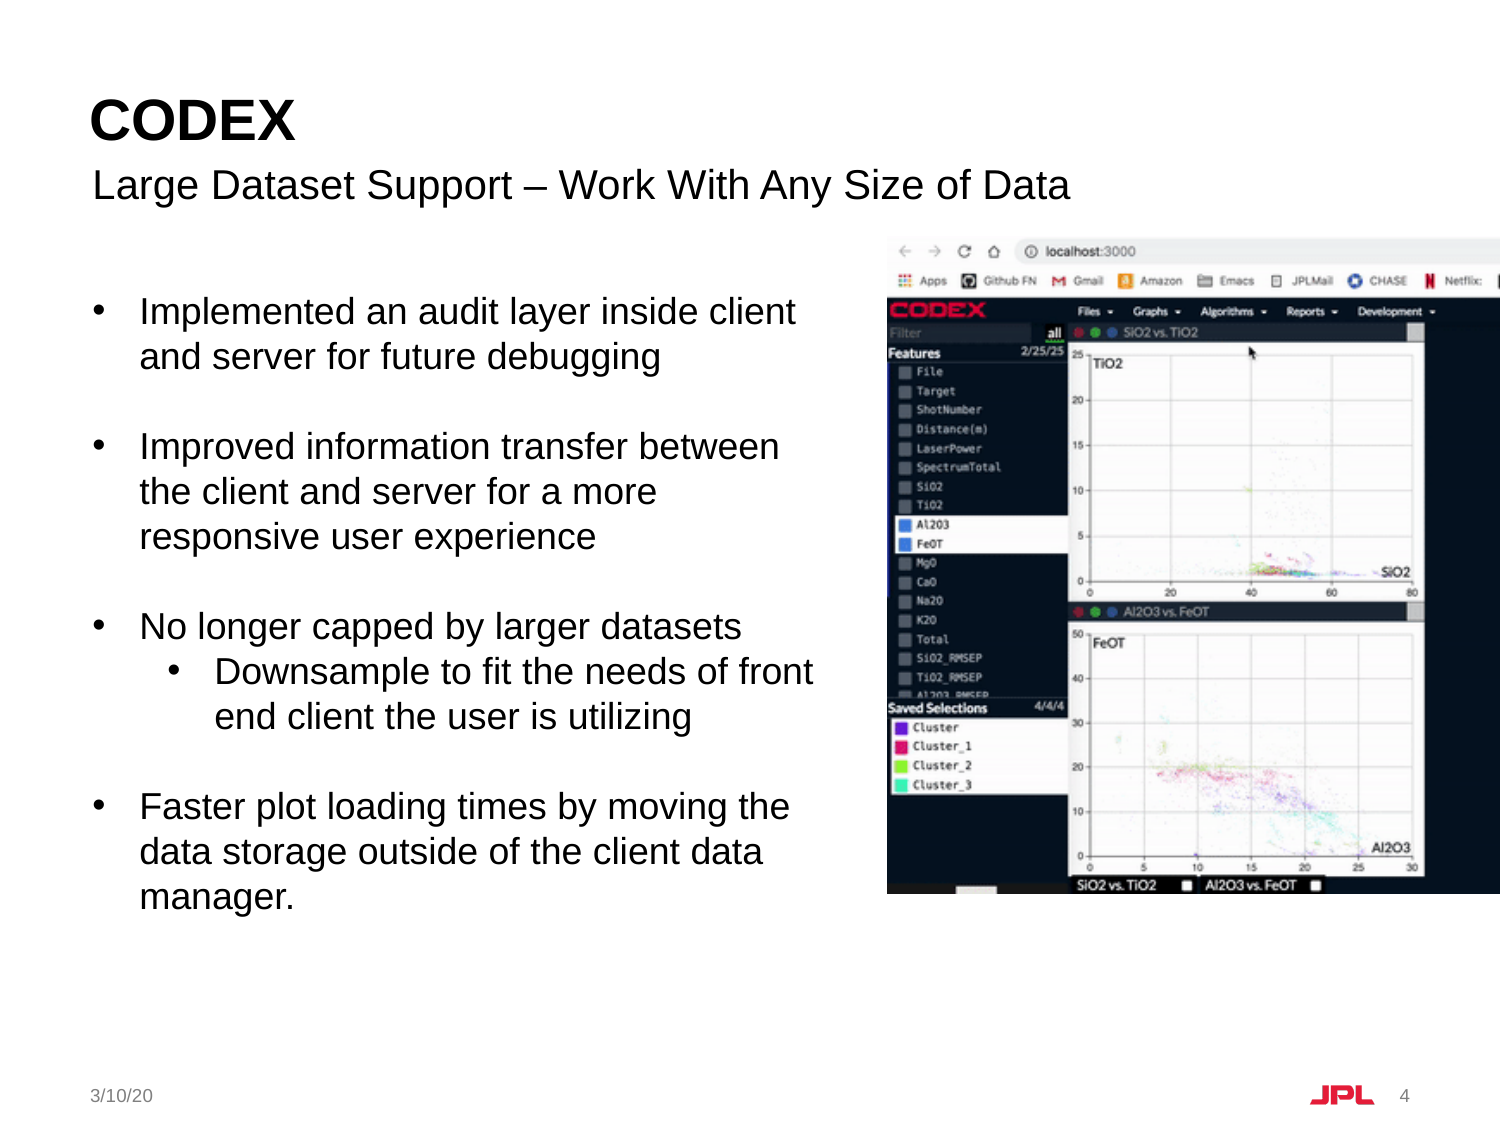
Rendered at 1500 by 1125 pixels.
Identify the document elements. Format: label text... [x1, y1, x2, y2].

list Large Dataset Support – Work With Any Size of Data [77, 150, 1428, 205]
picture [886, 236, 1500, 894]
title CODEX [74, 74, 1425, 146]
text_box Implemented an audit layer inside client and server for future debugging Improved information transfer between the client and server for a more responsive user experience No longer capped by larger datasets Downsample to fit the needs of front end client the user is utilizing Faster plot loading times by moving the data storage outside of the client data manager. [77, 279, 839, 1060]
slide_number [75, 1065, 297, 1125]
slide_number 4 [1217, 1065, 1425, 1125]
